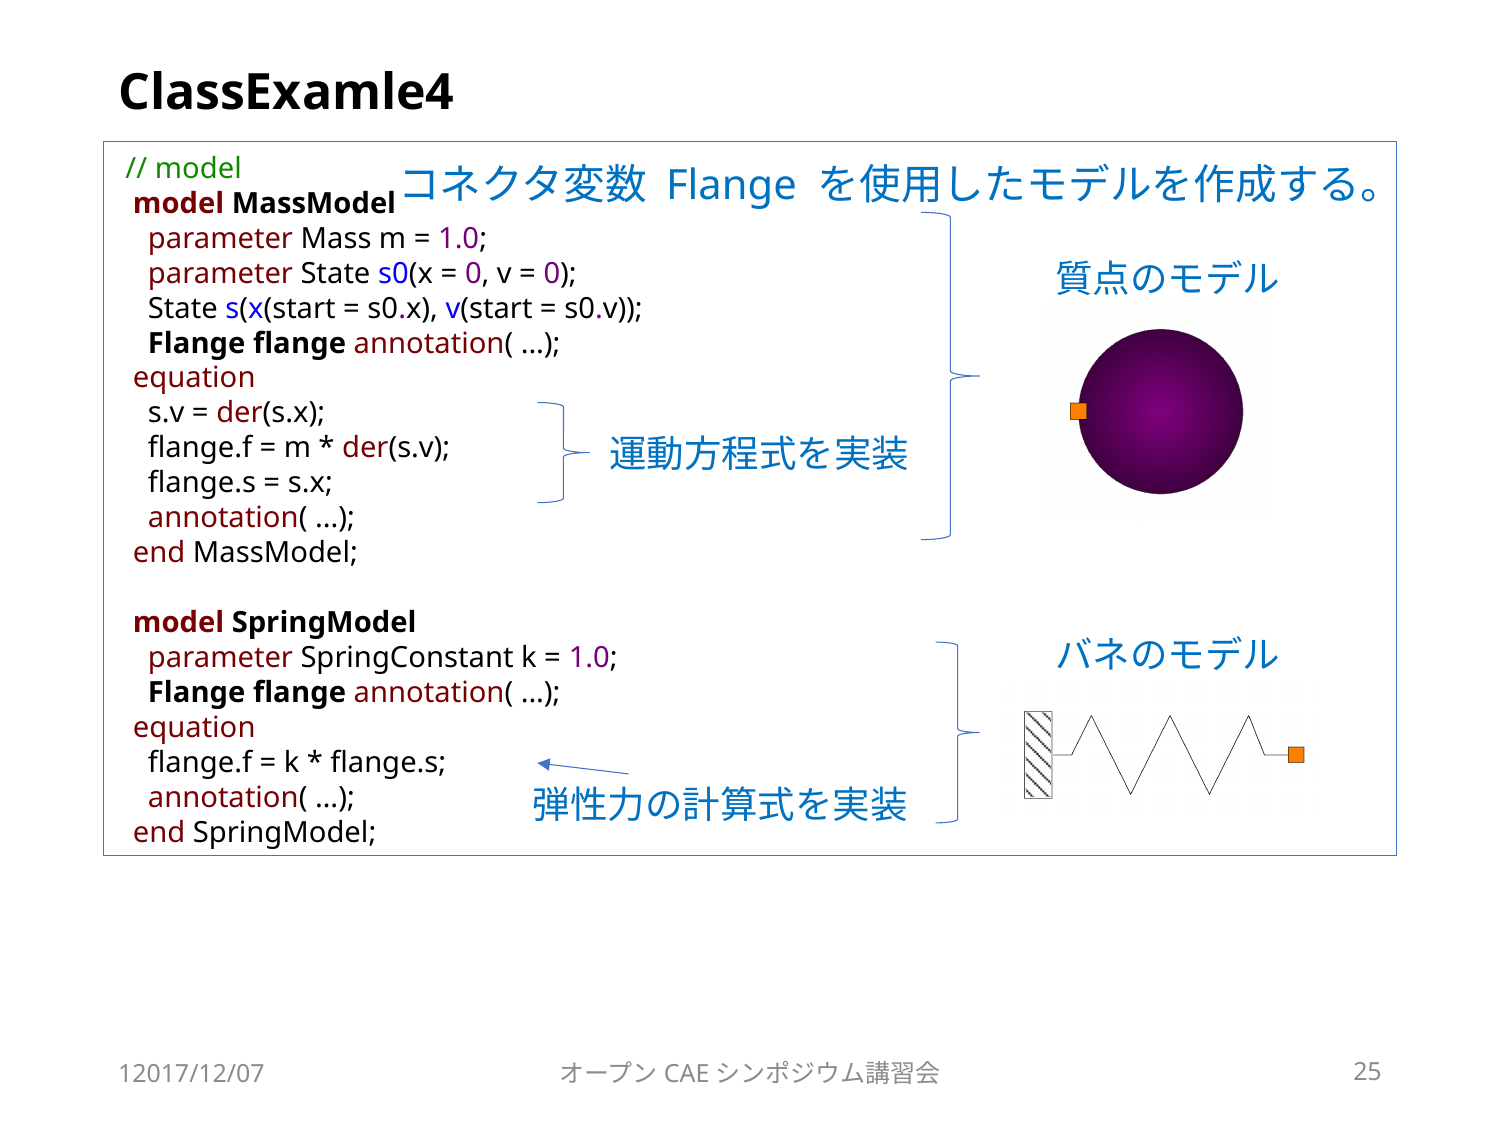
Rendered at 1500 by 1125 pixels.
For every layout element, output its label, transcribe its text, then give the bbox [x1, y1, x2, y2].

text_box 弾性力の計算式を実装 [518, 773, 951, 834]
text_box [921, 211, 980, 541]
picture [1003, 684, 1324, 823]
text_box [537, 401, 590, 504]
text_box 運動方程式を実装 [594, 422, 921, 483]
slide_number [103, 1042, 441, 1103]
picture [1046, 301, 1273, 523]
text_box バネのモデル [1040, 624, 1370, 684]
text_box // model model MassModel parameter Mass m = 1.0; parameter State s0(x = 0, v = 0); State s(x(start = s0.x), v(start = s0.v)); Flange flange annotation( ...); equation s.v = der(s.x); flange.f = m * der(s.v); flange.s = s.x; annotation( ...); end MassModel; model SpringModel parameter SpringConstant k = 1.0; Flange flange annotation( ...); equation flange.f = k * flange.s; annotation( …); end SpringModel; [103, 141, 1397, 856]
text_box 質点のモデル [1040, 247, 1350, 308]
slide_number 25 [1059, 1042, 1397, 1103]
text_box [537, 762, 629, 774]
footer オープンCAEシンポジウム講習会 [496, 1042, 1004, 1103]
text_box コネクタ変数 Flange を使用したモデルを作成する。 [383, 150, 1397, 215]
title ClassExamle4 [103, 59, 1397, 141]
text_box [935, 641, 980, 824]
